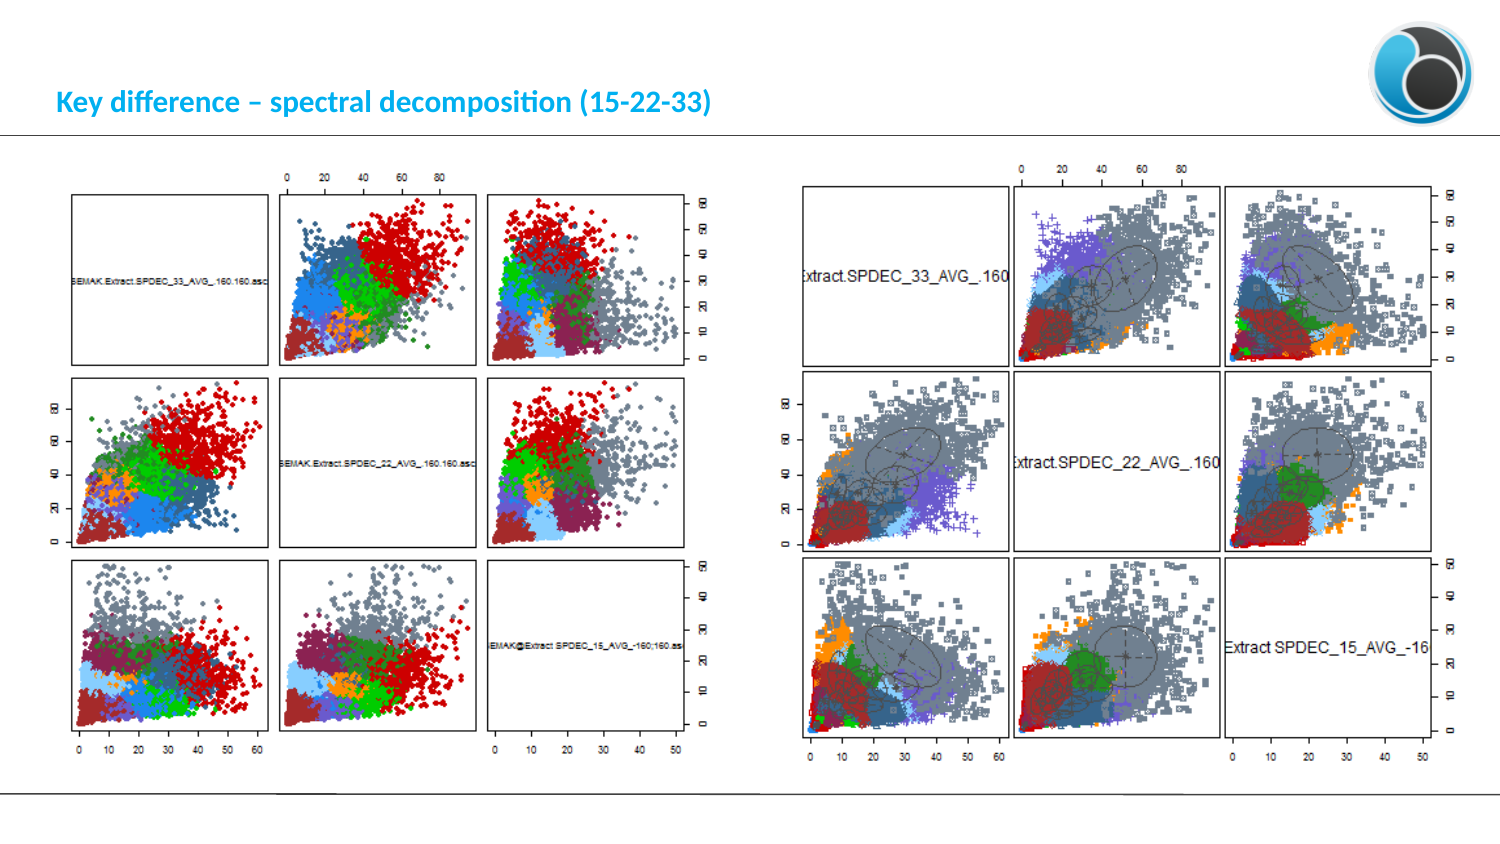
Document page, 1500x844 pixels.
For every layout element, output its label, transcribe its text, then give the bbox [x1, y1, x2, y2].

picture [17, 149, 739, 777]
list Key difference – spectral decomposition (15-22-33) [41, 73, 1317, 127]
picture [1363, 21, 1475, 127]
picture [749, 149, 1483, 777]
